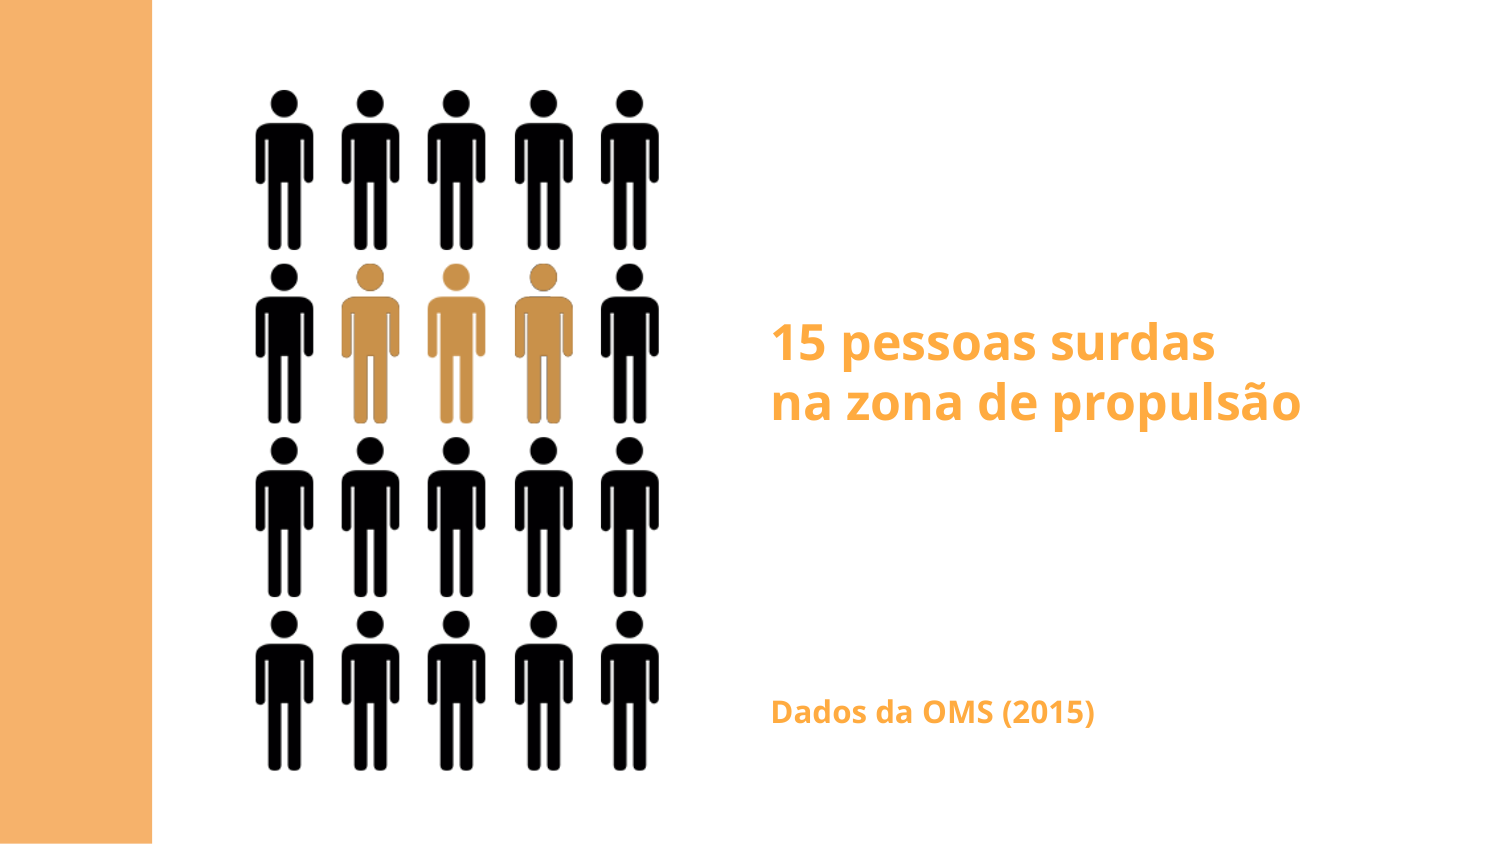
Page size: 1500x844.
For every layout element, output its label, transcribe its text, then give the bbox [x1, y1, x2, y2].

picture [60, 33, 855, 828]
text_box Dados da OMS (2015) [859, 677, 1500, 792]
text_box 15 pessoas surdas na zona de propulsão [859, 295, 1500, 410]
text_box [0, 0, 153, 844]
